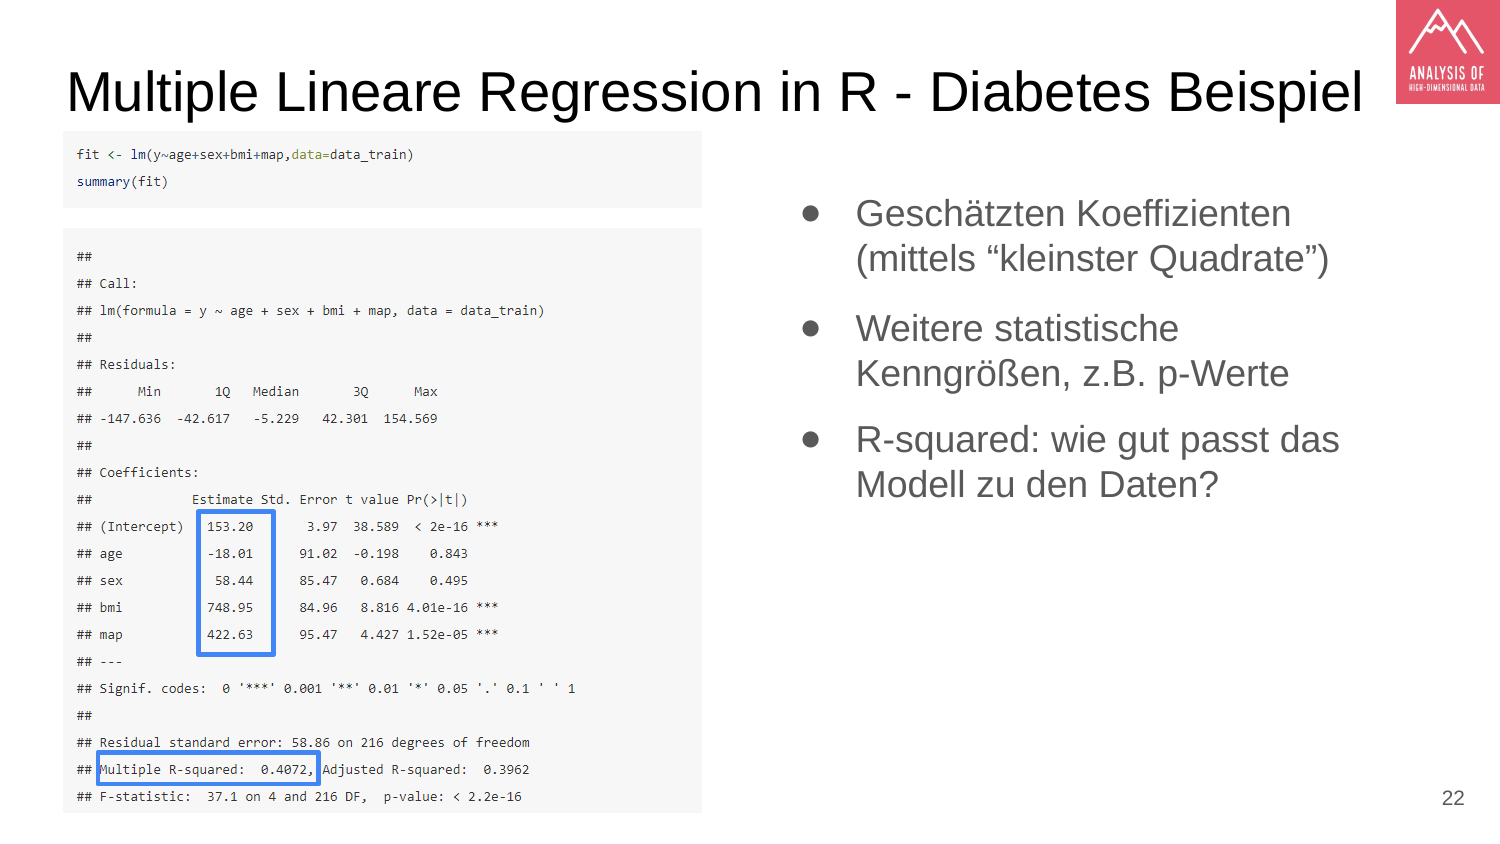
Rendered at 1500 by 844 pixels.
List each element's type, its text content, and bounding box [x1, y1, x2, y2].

picture [1396, 0, 1500, 104]
slide_number ‹#› [1389, 764, 1480, 830]
title Multiple Lineare Regression in R - Diabetes Beispiel [51, 40, 1449, 135]
picture [63, 130, 703, 813]
text_box Geschätzten Koeffizienten (mittels “kleinster Quadrate”) Weitere statistische Kenngrößen, z.B. p-Werte R-squared: wie gut passt das Modell zu den Daten? [765, 174, 1404, 521]
